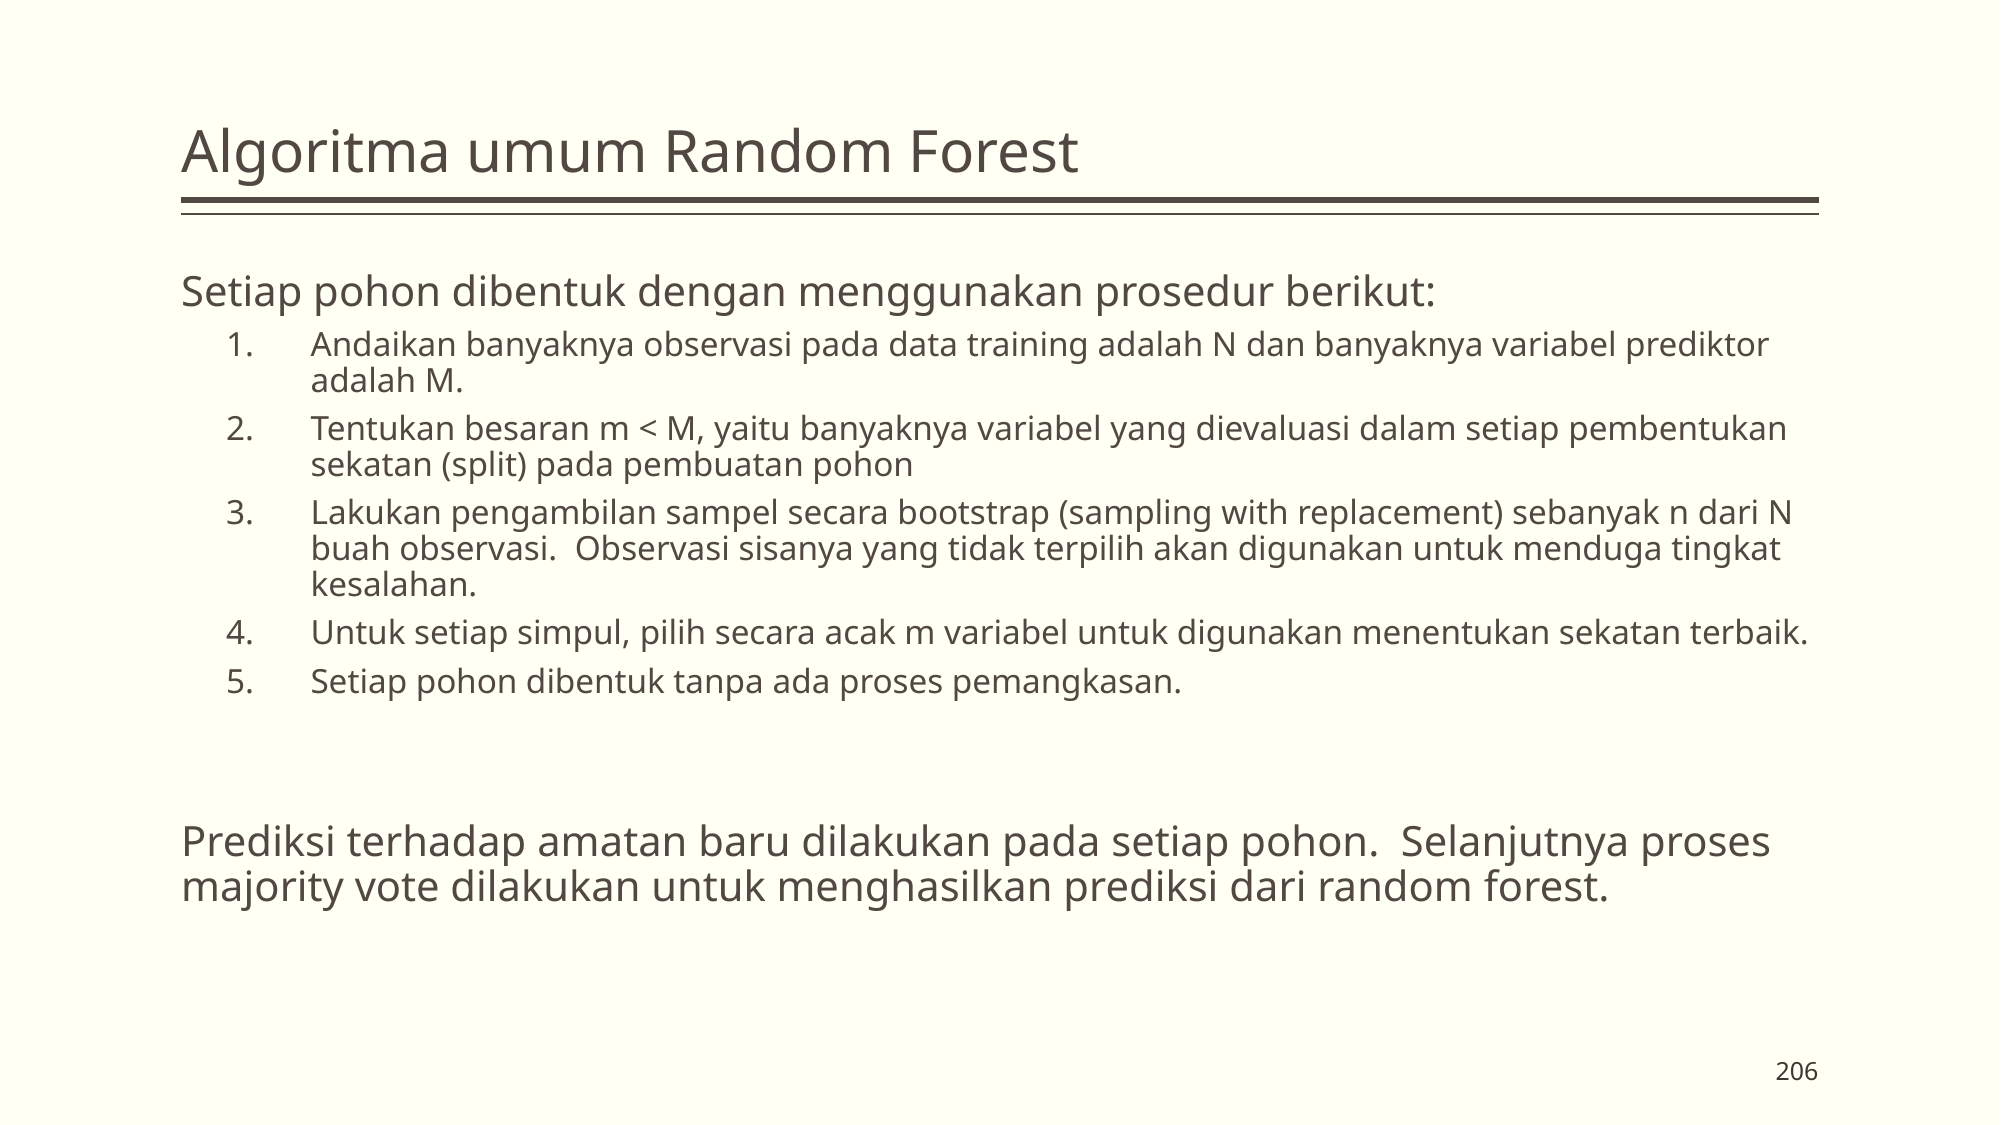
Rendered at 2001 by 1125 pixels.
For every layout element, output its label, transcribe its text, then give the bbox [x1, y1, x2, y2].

slide_number 206 [1518, 1042, 1819, 1103]
title Algoritma umum Random Forest [181, 12, 1819, 193]
list Setiap pohon dibentuk dengan menggunakan prosedur berikut: Andaikan banyaknya observasi pada data training adalah N dan banyaknya variabel prediktor adalah M. Tentukan besaran m < M, yaitu banyaknya variabel yang dievaluasi dalam setiap pembentukan sekatan (split) pada pembuatan pohon Lakukan pengambilan sampel secara bootstrap (sampling with replacement) sebanyak n dari N buah observasi. Observasi sisanya yang tidak terpilih akan digunakan untuk menduga tingkat kesalahan. Untuk setiap simpul, pilih secara acak m variabel untuk digunakan menentukan sekatan terbaik. Setiap pohon dibentuk tanpa ada proses pemangkasan. Prediksi terhadap amatan baru dilakukan pada setiap pohon. Selanjutnya proses majority vote dilakukan untuk menghasilkan prediksi dari random forest. [181, 262, 1819, 1013]
